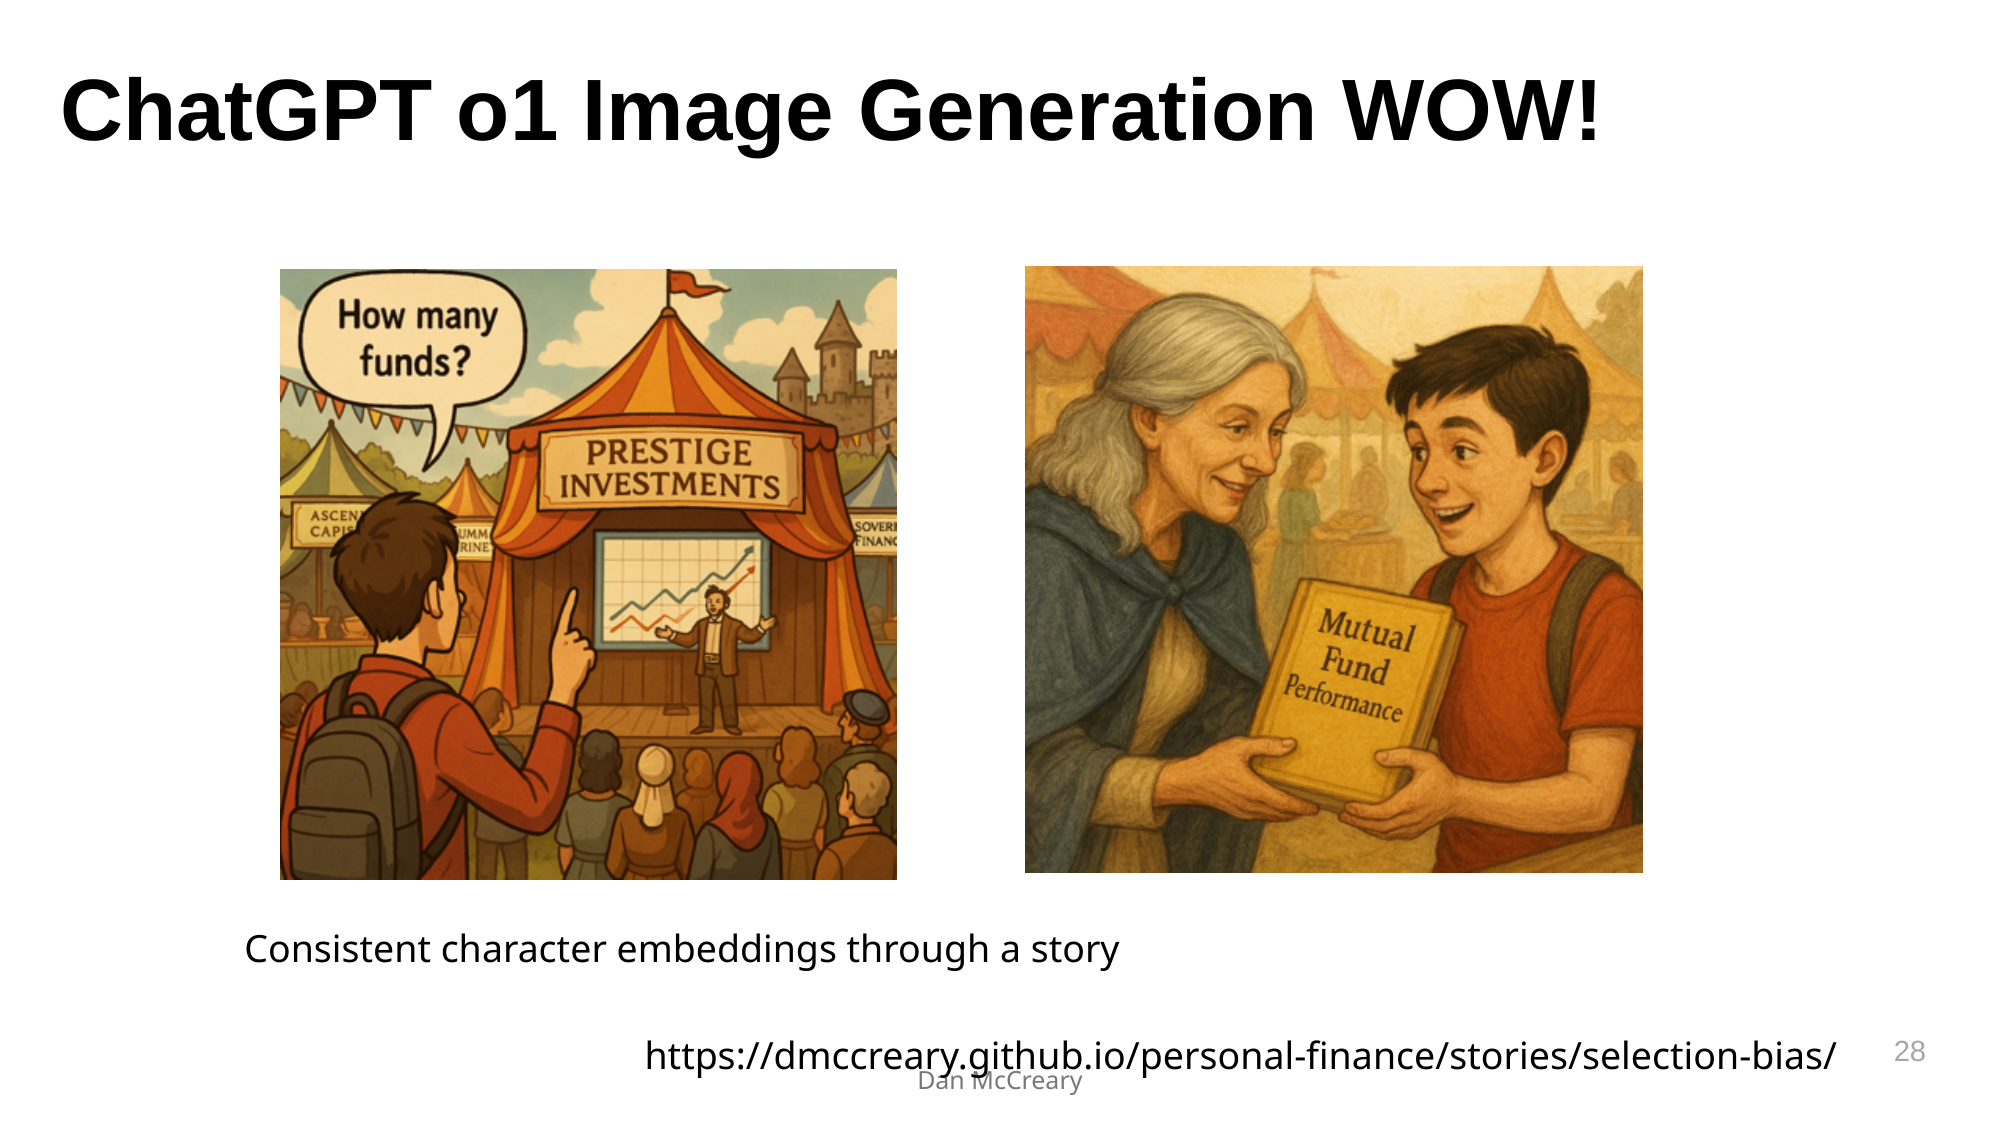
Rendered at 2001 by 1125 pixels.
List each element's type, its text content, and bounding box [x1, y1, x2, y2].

picture [280, 268, 897, 881]
footer Dan McCreary [662, 1052, 1338, 1112]
text_box https://dmccreary.github.io/personal-finance/stories/selection-bias/ [629, 1024, 1853, 1085]
slide_number 28 [1491, 1019, 1942, 1080]
picture [1025, 266, 1643, 874]
title ChatGPT o1 Image Generation WOW! [45, 57, 1771, 167]
text_box Consistent character embeddings through a story [229, 917, 1136, 978]
